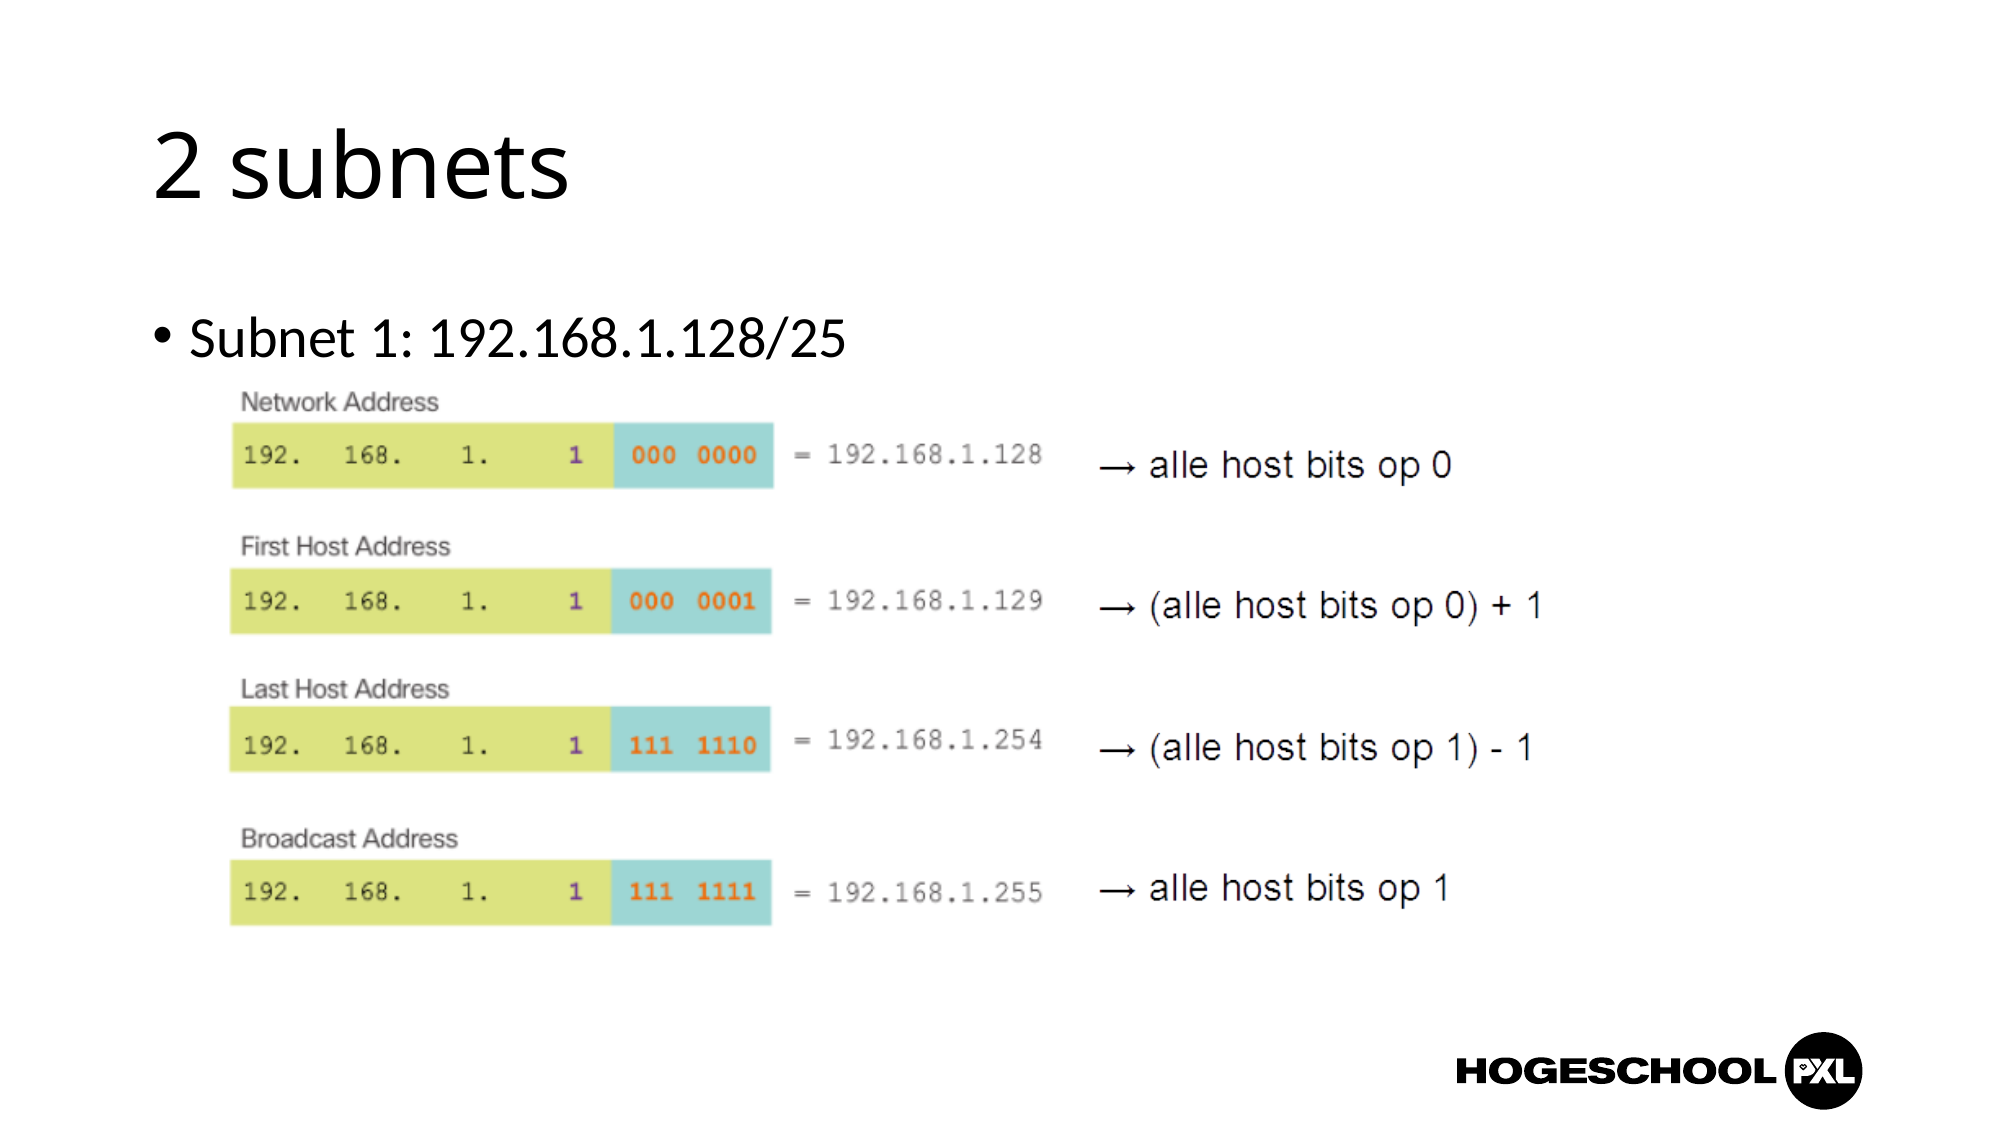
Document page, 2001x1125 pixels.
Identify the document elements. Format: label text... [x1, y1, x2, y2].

title 2 subnets [137, 59, 1863, 278]
picture [202, 382, 1797, 929]
list Subnet 1: 192.168.1.128/25 [137, 299, 1863, 1014]
